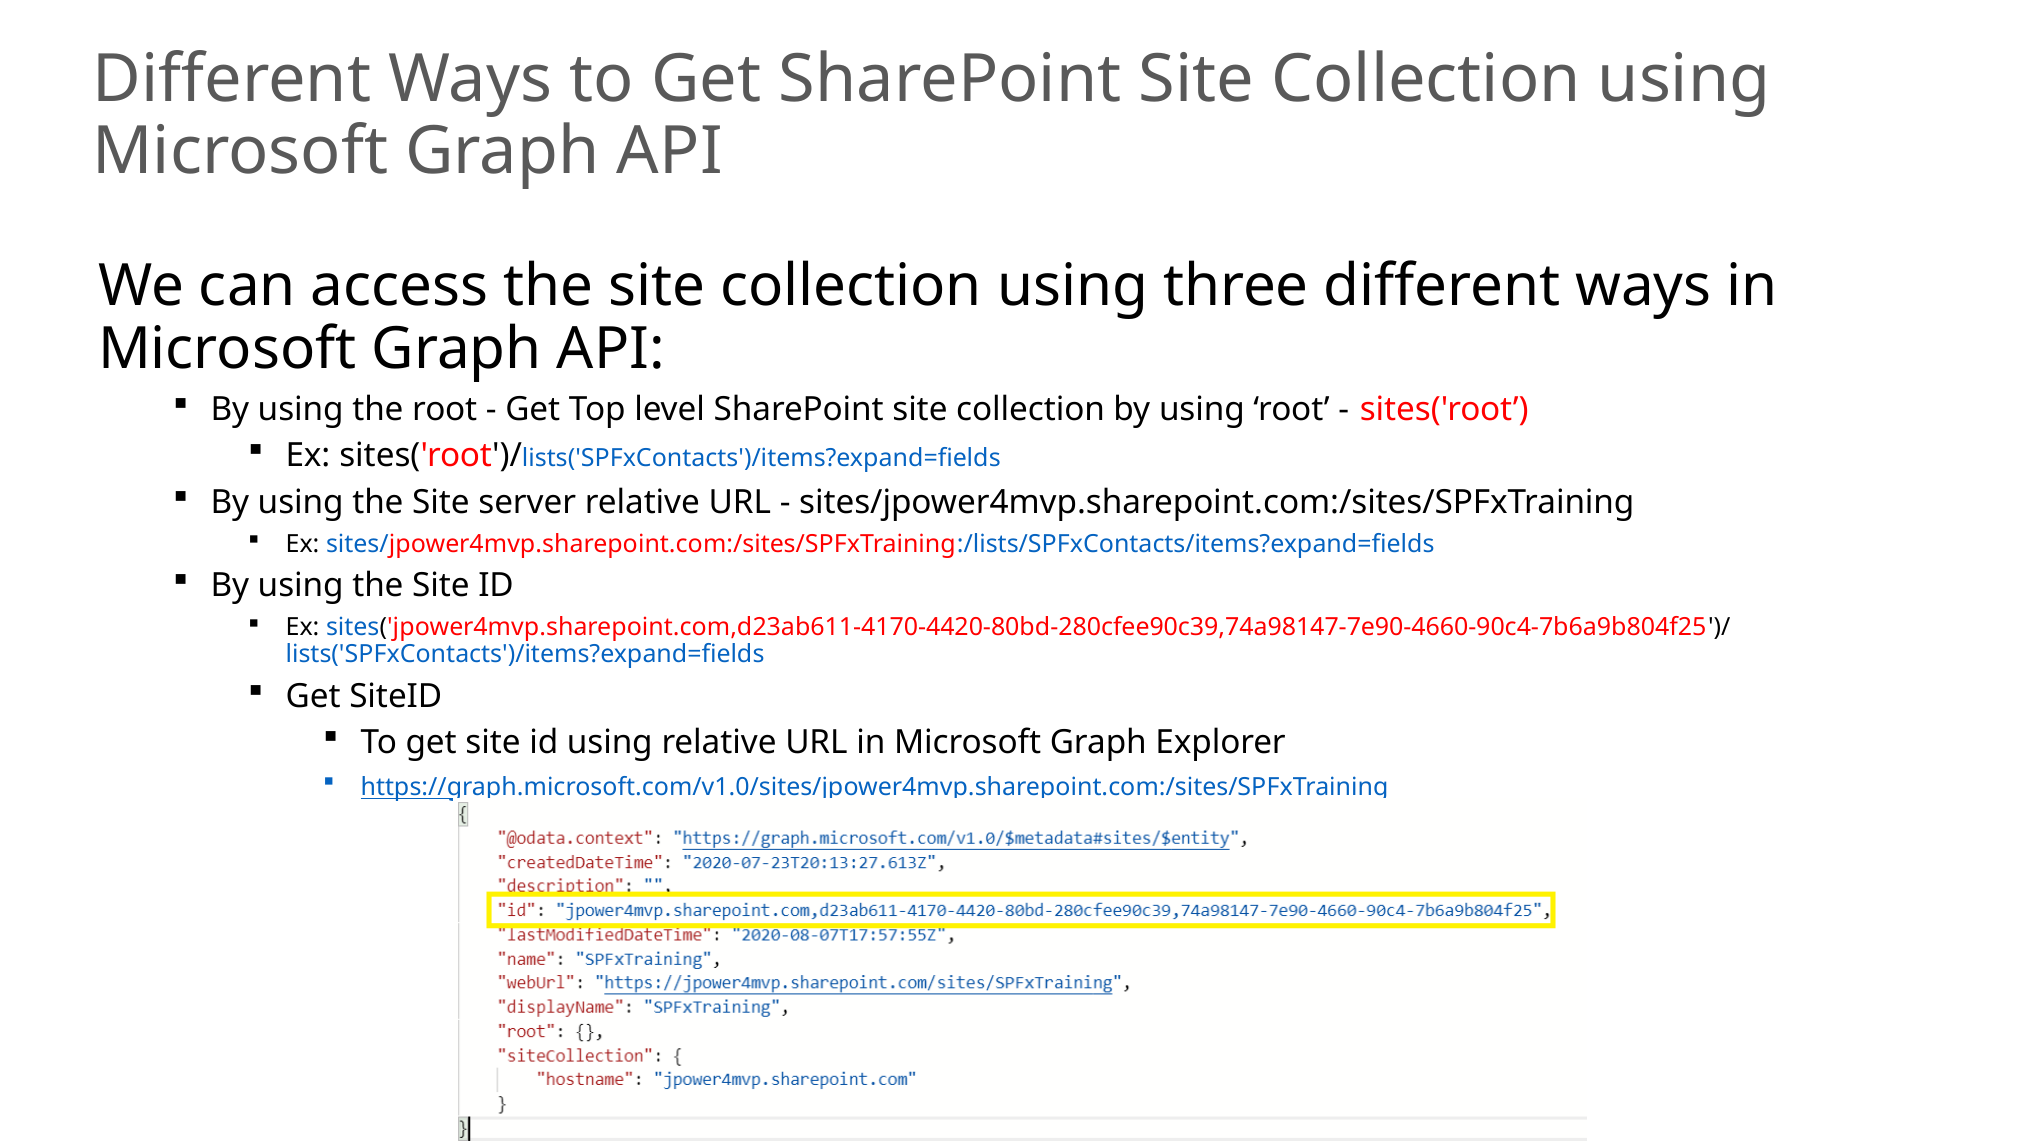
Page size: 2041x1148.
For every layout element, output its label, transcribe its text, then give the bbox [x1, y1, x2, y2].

text_box We can access the site collection using three different ways in Microsoft Graph API: By using the root - Get Top level SharePoint site collection by using ‘root’ - sites('root’) Ex: sites('root')/lists('SPFxContacts')/items?expand=fields By using the Site server relative URL - sites/jpower4mvp.sharepoint.com:/sites/SPFxTraining Ex: sites/jpower4mvp.sharepoint.com:/sites/SPFxTraining:/lists/SPFxContacts/items?expand=fields By using the Site ID Ex: sites('jpower4mvp.sharepoint.com,d23ab611-4170-4420-80bd-280cfee90c39,74a98147-7e90-4660-90c4-7b6a9b804f25')/lists('SPFxContacts')/items?expand=fields Get SiteID To get site id using relative URL in Microsoft Graph Explorer https://graph.microsoft.com/v1.0/sites/jpower4mvp.sharepoint.com:/sites/SPFxTraining [82, 247, 1862, 1011]
title Different Ways to Get SharePoint Site Collection using Microsoft Graph API [77, 4, 1837, 227]
picture [453, 798, 1587, 1143]
